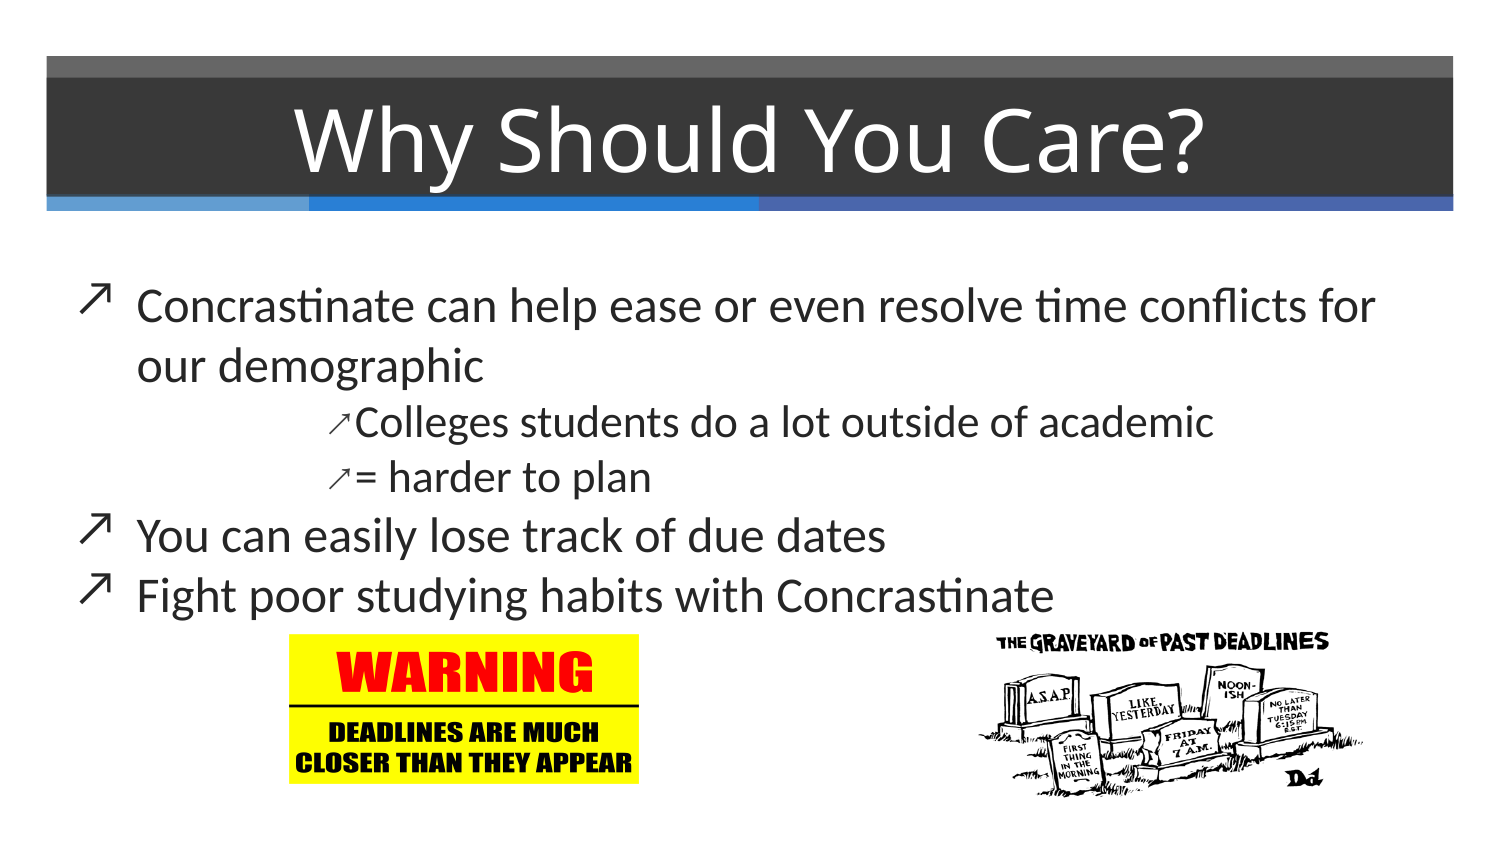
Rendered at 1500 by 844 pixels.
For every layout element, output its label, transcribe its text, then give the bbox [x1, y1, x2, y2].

picture [974, 621, 1365, 818]
title Why Should You Care? [46, 77, 1454, 197]
list Concrastinate can help ease or even resolve time conflicts for our demographic Colleges students do a lot outside of academic = harder to plan You can easily lose track of due dates Fight poor studying habits with Concrastinate [46, 264, 1454, 768]
picture [289, 633, 639, 784]
